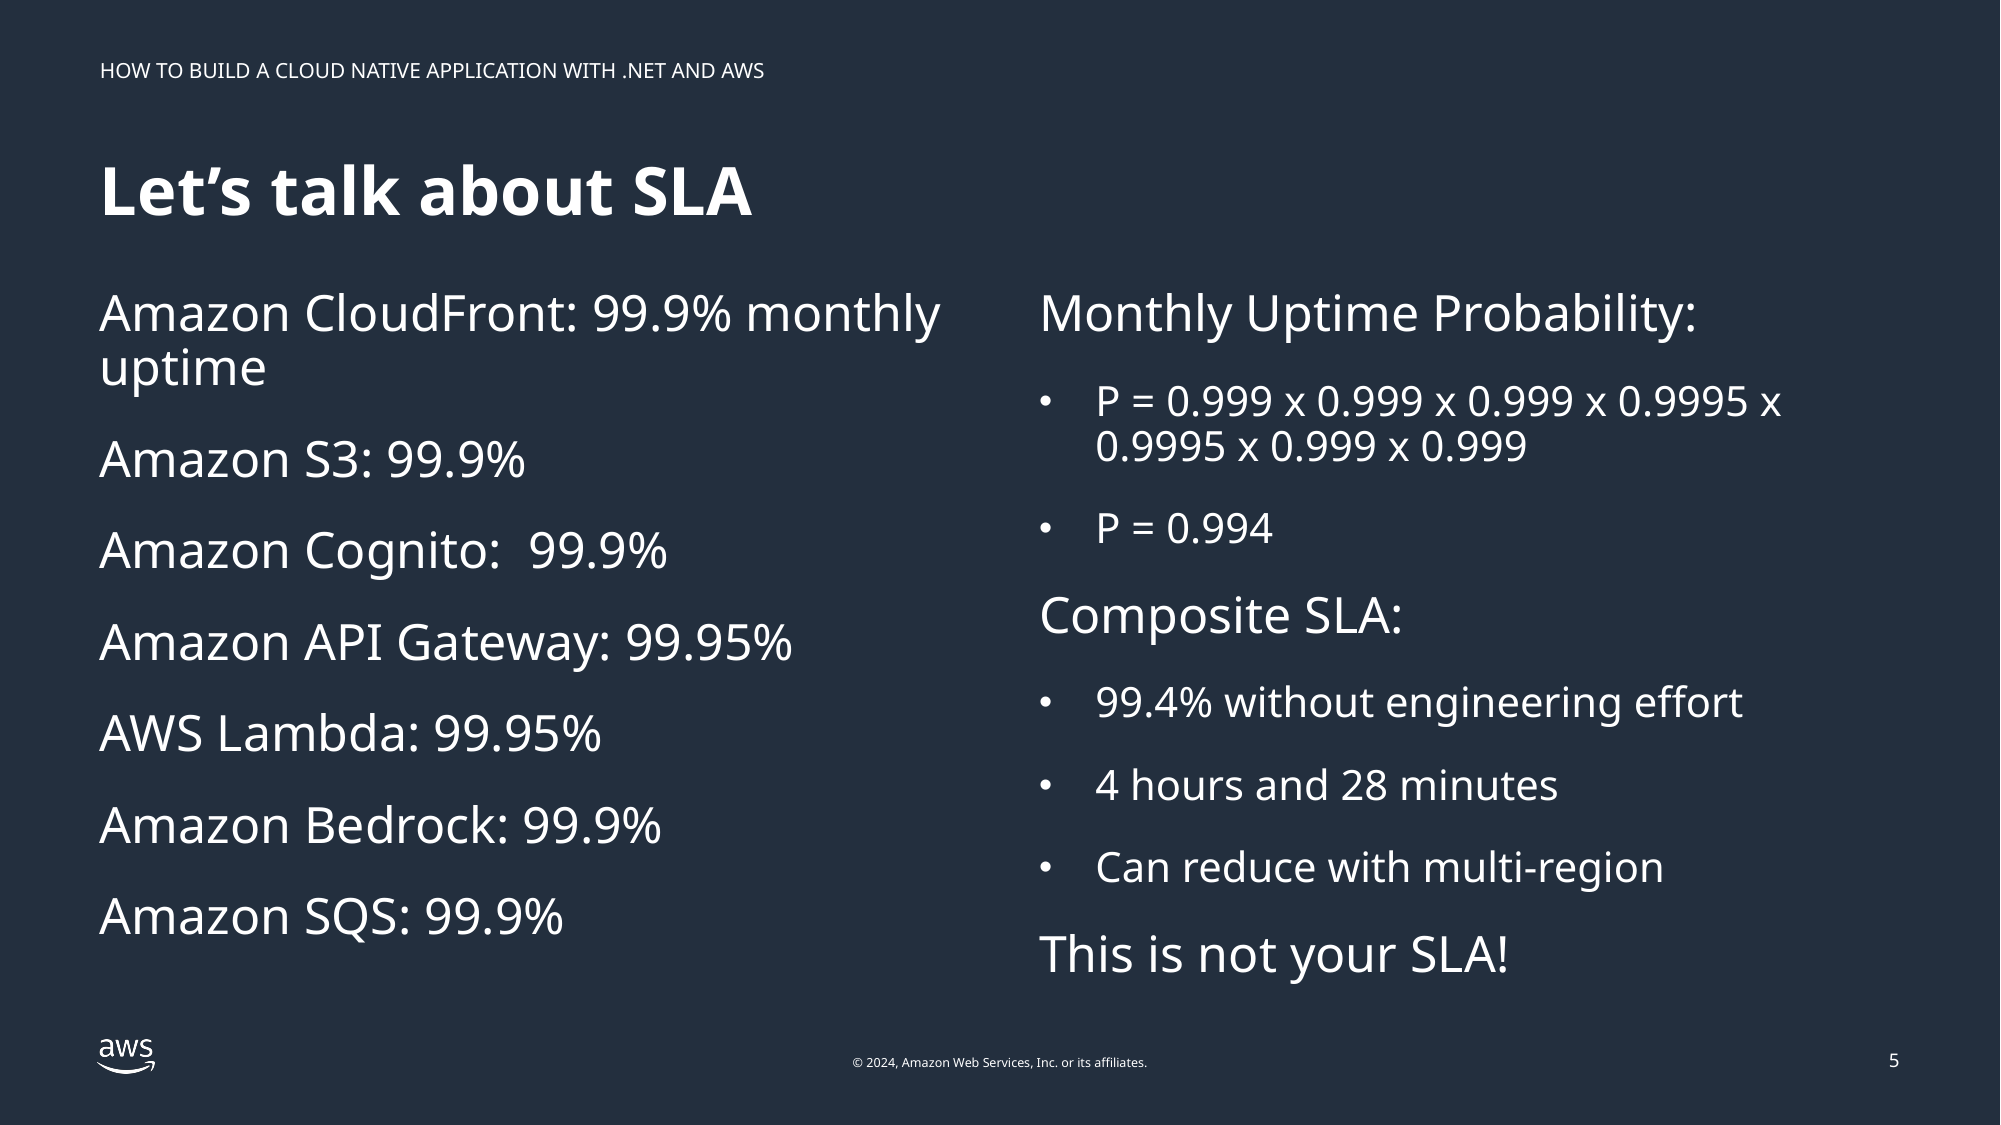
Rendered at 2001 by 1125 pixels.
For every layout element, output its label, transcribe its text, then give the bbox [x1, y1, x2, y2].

title Let’s talk about SLA [99, 149, 1900, 238]
list Monthly Uptime Probability: P = 0.999 x 0.999 x 0.999 x 0.9995 x 0.9995 x 0.999 x 0.999 P = 0.994 Composite SLA: 99.4% without engineering effort 4 hours and 28 minutes Can reduce with multi-region This is not your SLA! [1039, 281, 1900, 998]
slide_number 5 [1464, 1031, 1915, 1092]
picture [97, 1039, 155, 1074]
list Amazon CloudFront: 99.9% monthly uptime Amazon S3: 99.9% Amazon Cognito: 99.9% Amazon API Gateway: 99.95% AWS Lambda: 99.95% Amazon Bedrock: 99.9% Amazon SQS: 99.9% [99, 281, 961, 1019]
